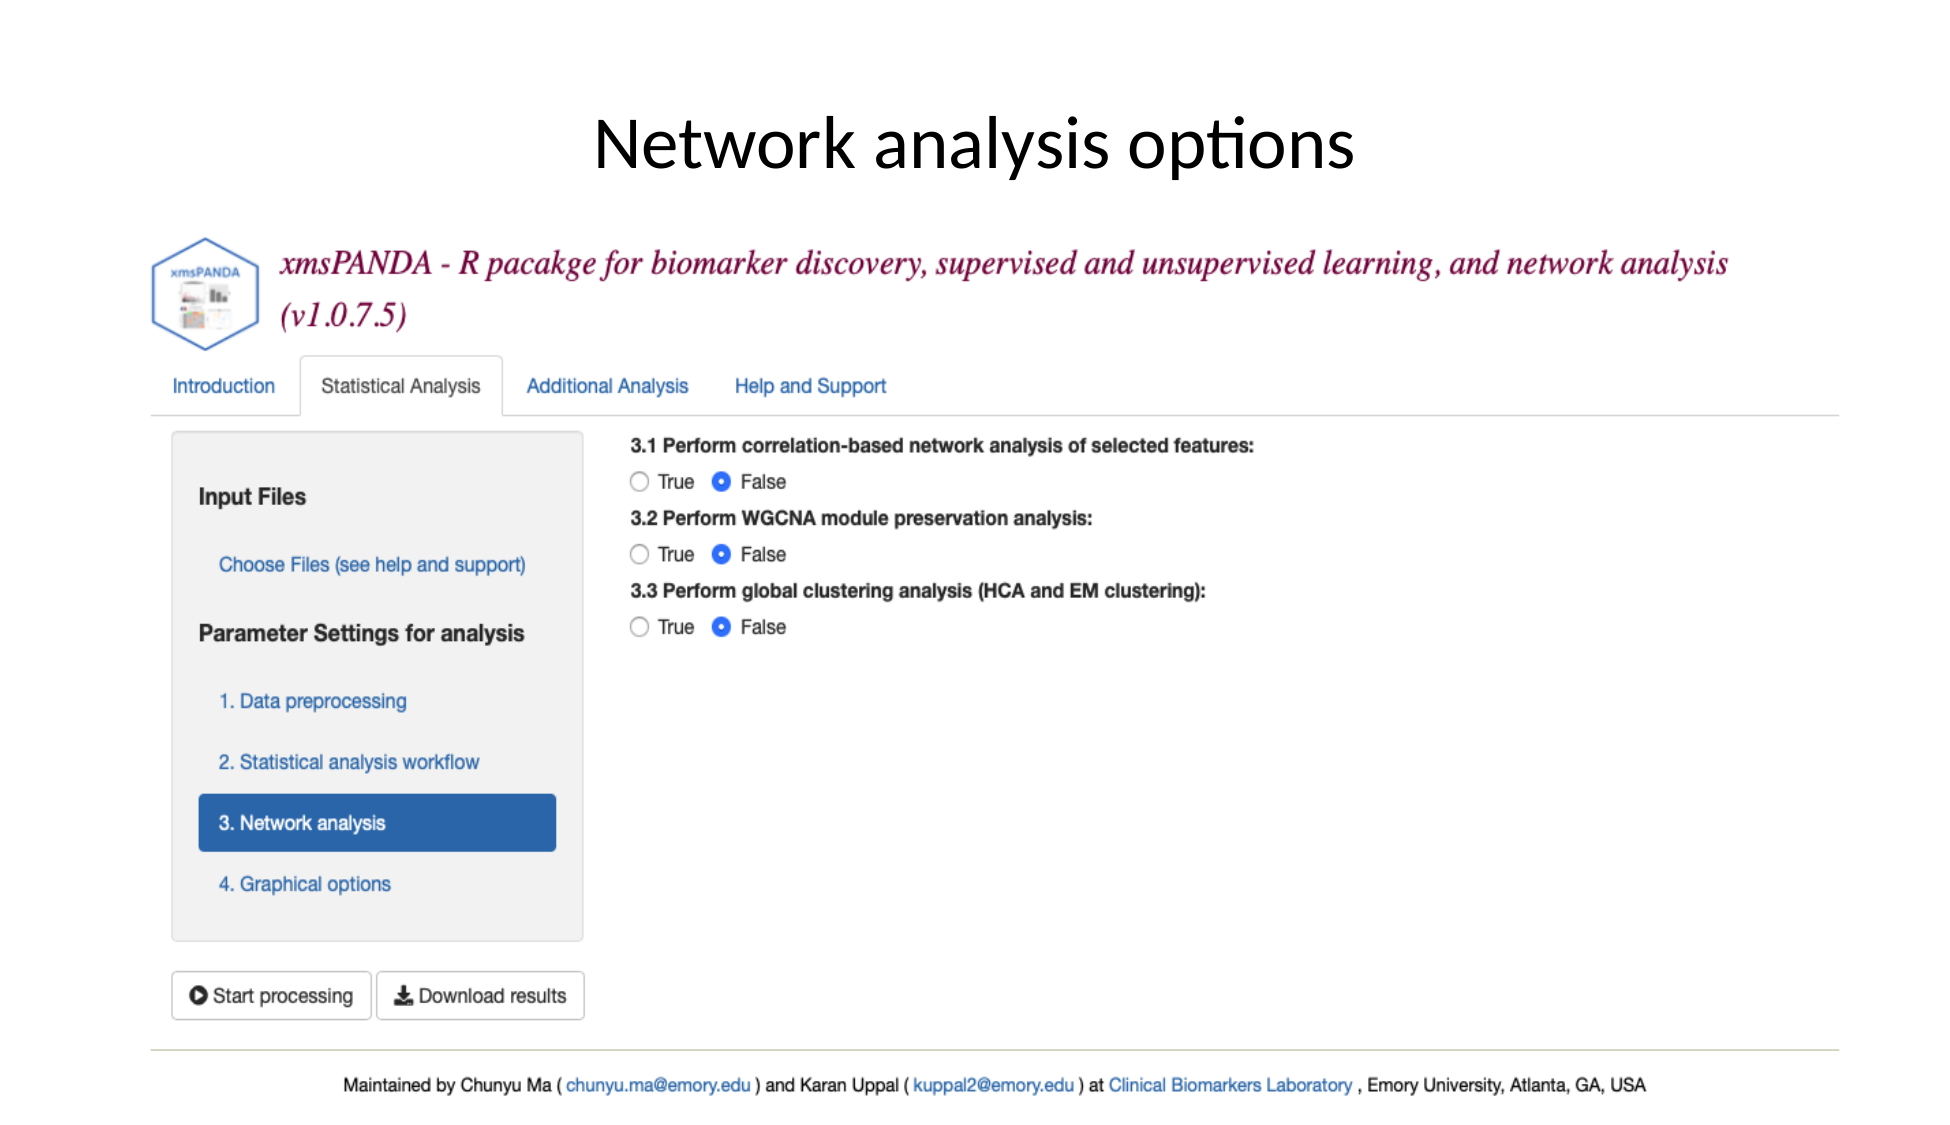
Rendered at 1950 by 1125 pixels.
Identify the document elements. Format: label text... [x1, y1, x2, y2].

title Network analysis options [97, 45, 1853, 233]
picture [135, 232, 1853, 1112]
